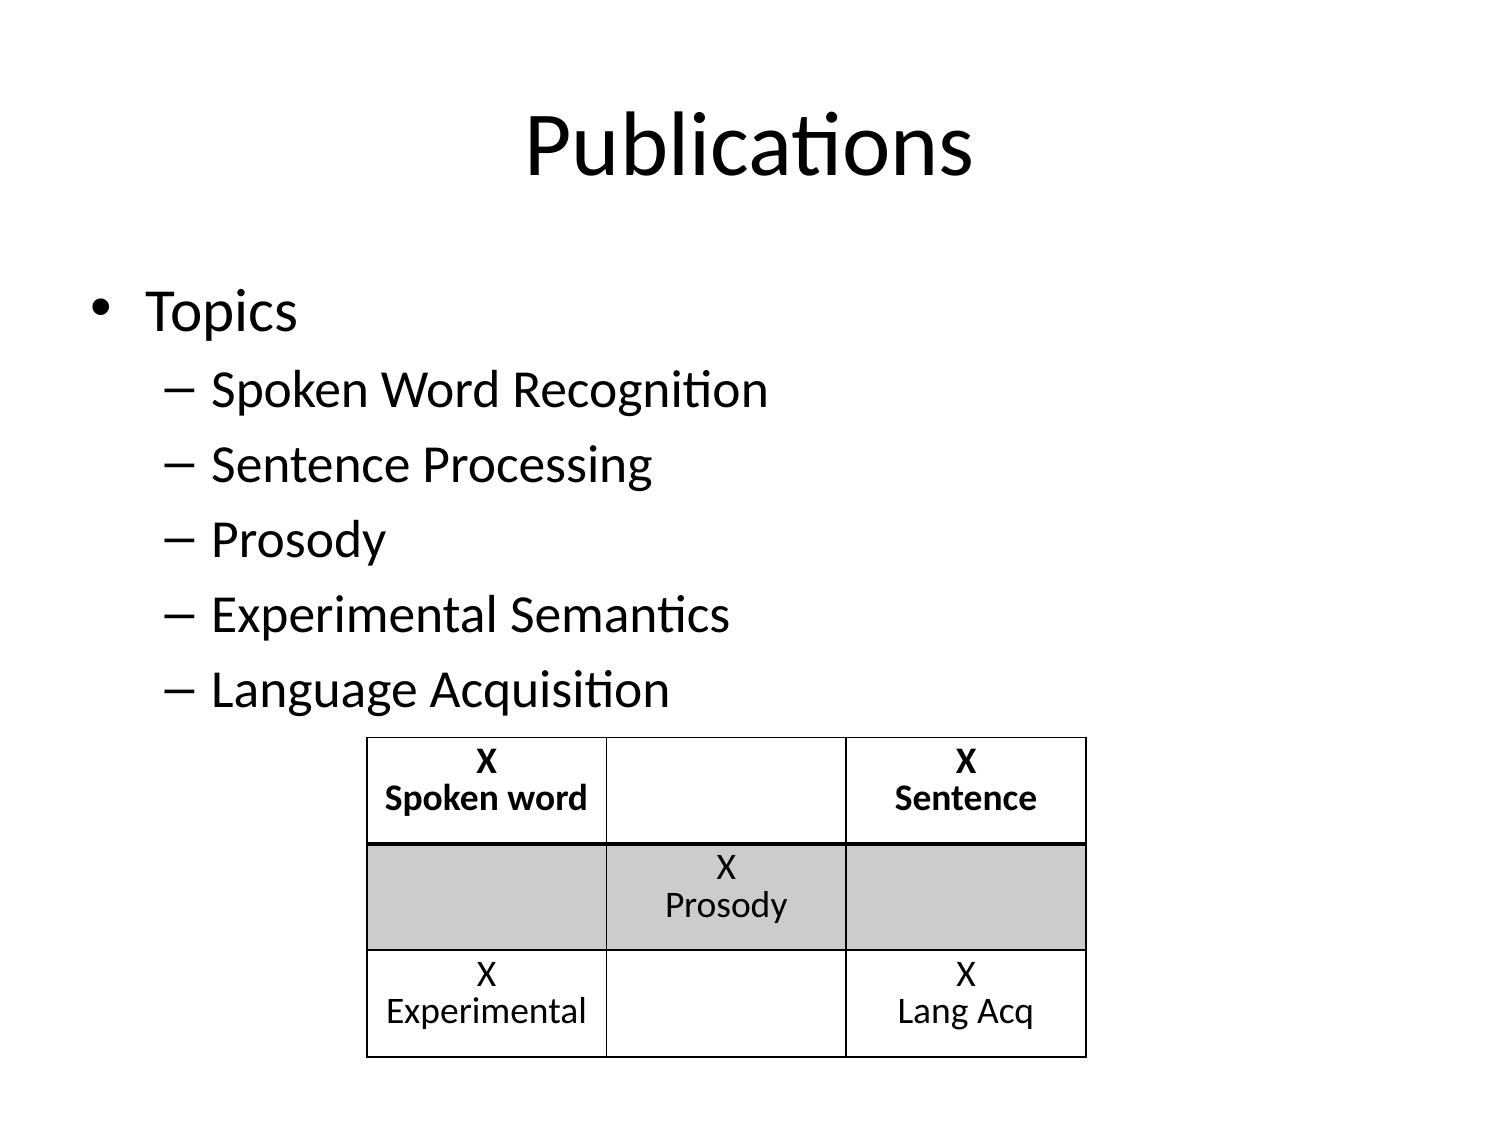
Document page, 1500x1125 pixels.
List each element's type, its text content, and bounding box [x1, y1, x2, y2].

table_cell X Experimental [368, 951, 606, 1056]
table_cell [368, 846, 606, 949]
title Publications [75, 45, 1425, 233]
table_header [607, 738, 845, 842]
table_cell X Lang Acq [847, 951, 1085, 1056]
table_cell [607, 951, 845, 1056]
table_header X Spoken word [368, 738, 606, 842]
table_cell X Prosody [607, 846, 845, 949]
list Topics Spoken Word Recognition Sentence Processing Prosody Experimental Semantics Language Acquisition [75, 262, 1425, 730]
table_header X Sentence [847, 738, 1085, 842]
table_cell [847, 846, 1085, 949]
